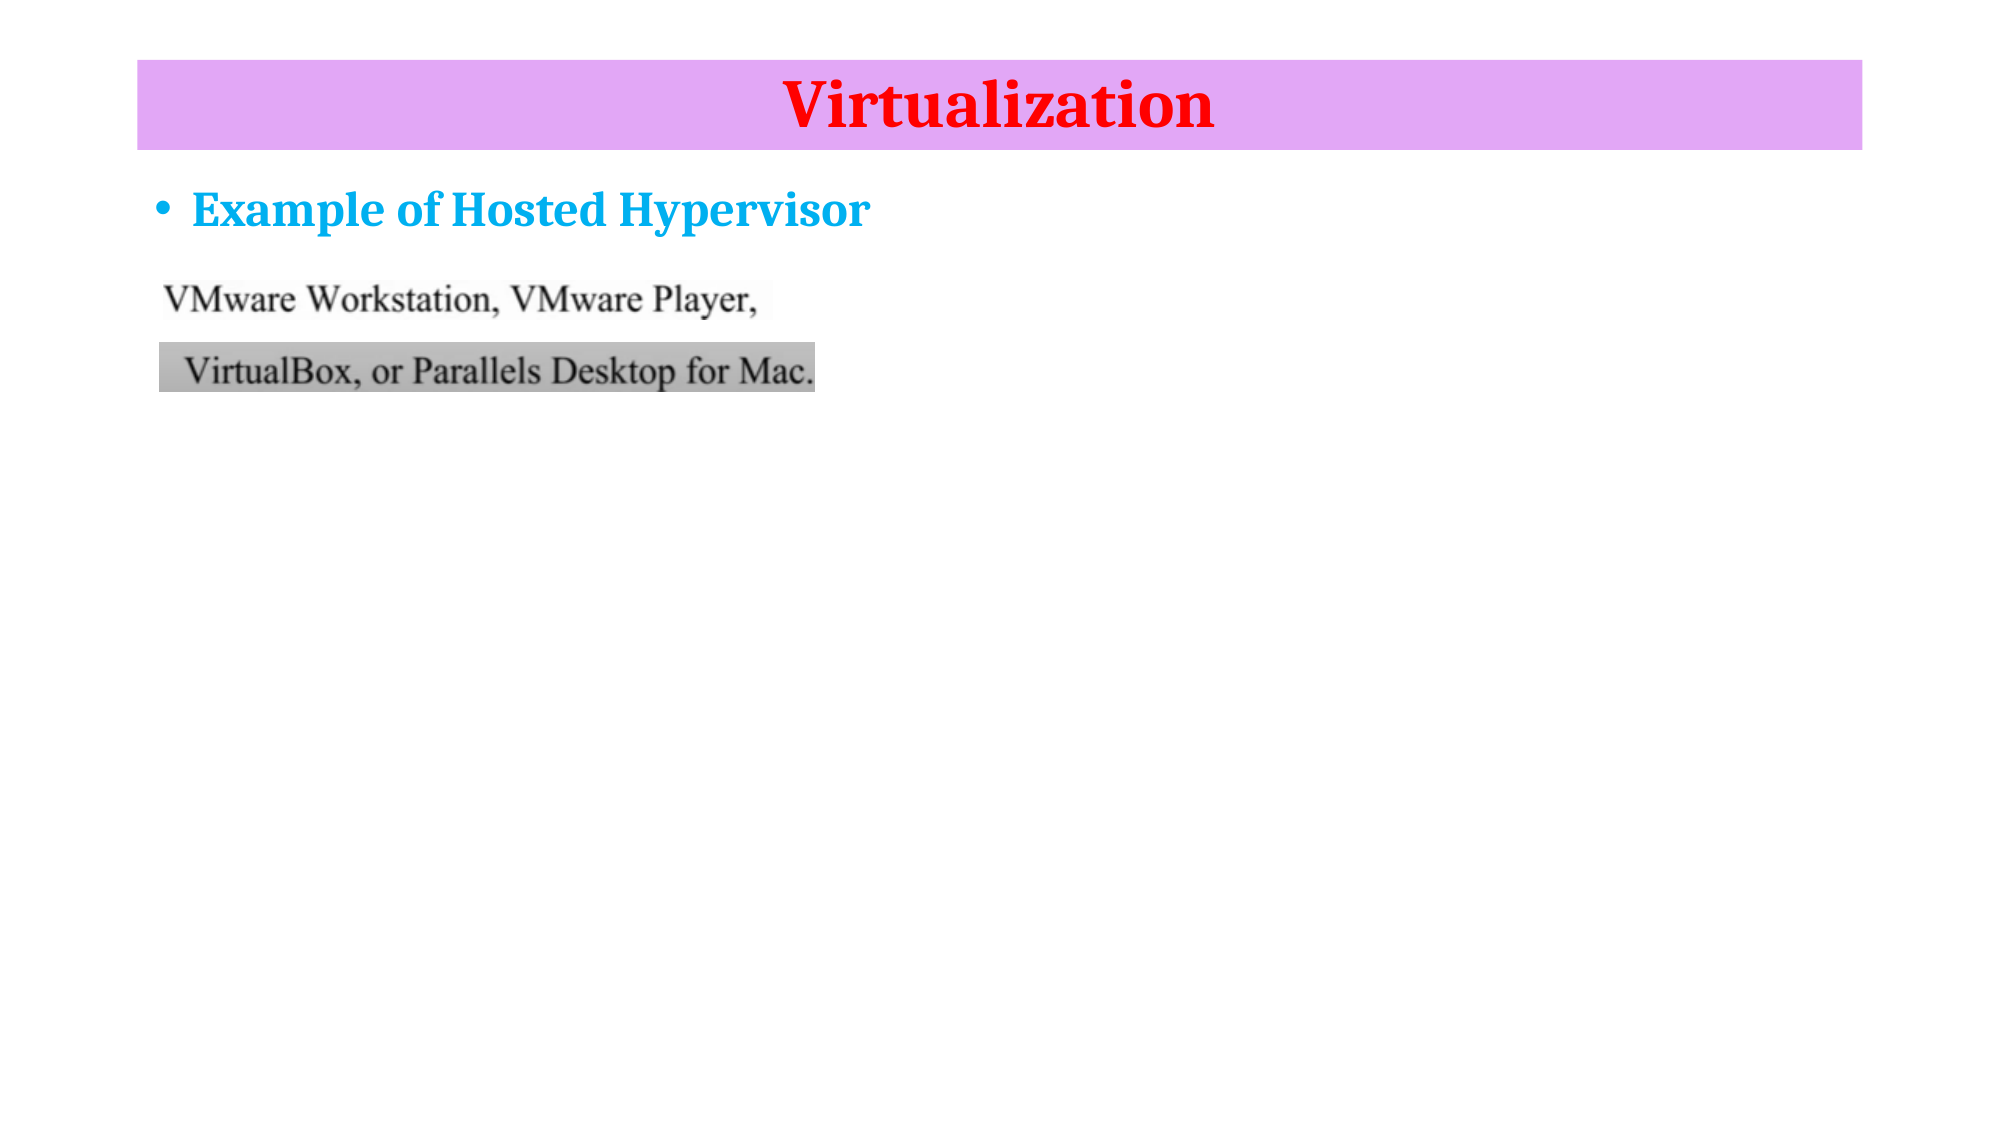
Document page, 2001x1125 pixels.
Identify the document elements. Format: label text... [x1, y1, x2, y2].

picture [159, 342, 815, 392]
title Virtualization [137, 59, 1863, 150]
picture [163, 280, 774, 321]
list Example of Hosted Hypervisor [139, 176, 1865, 262]
